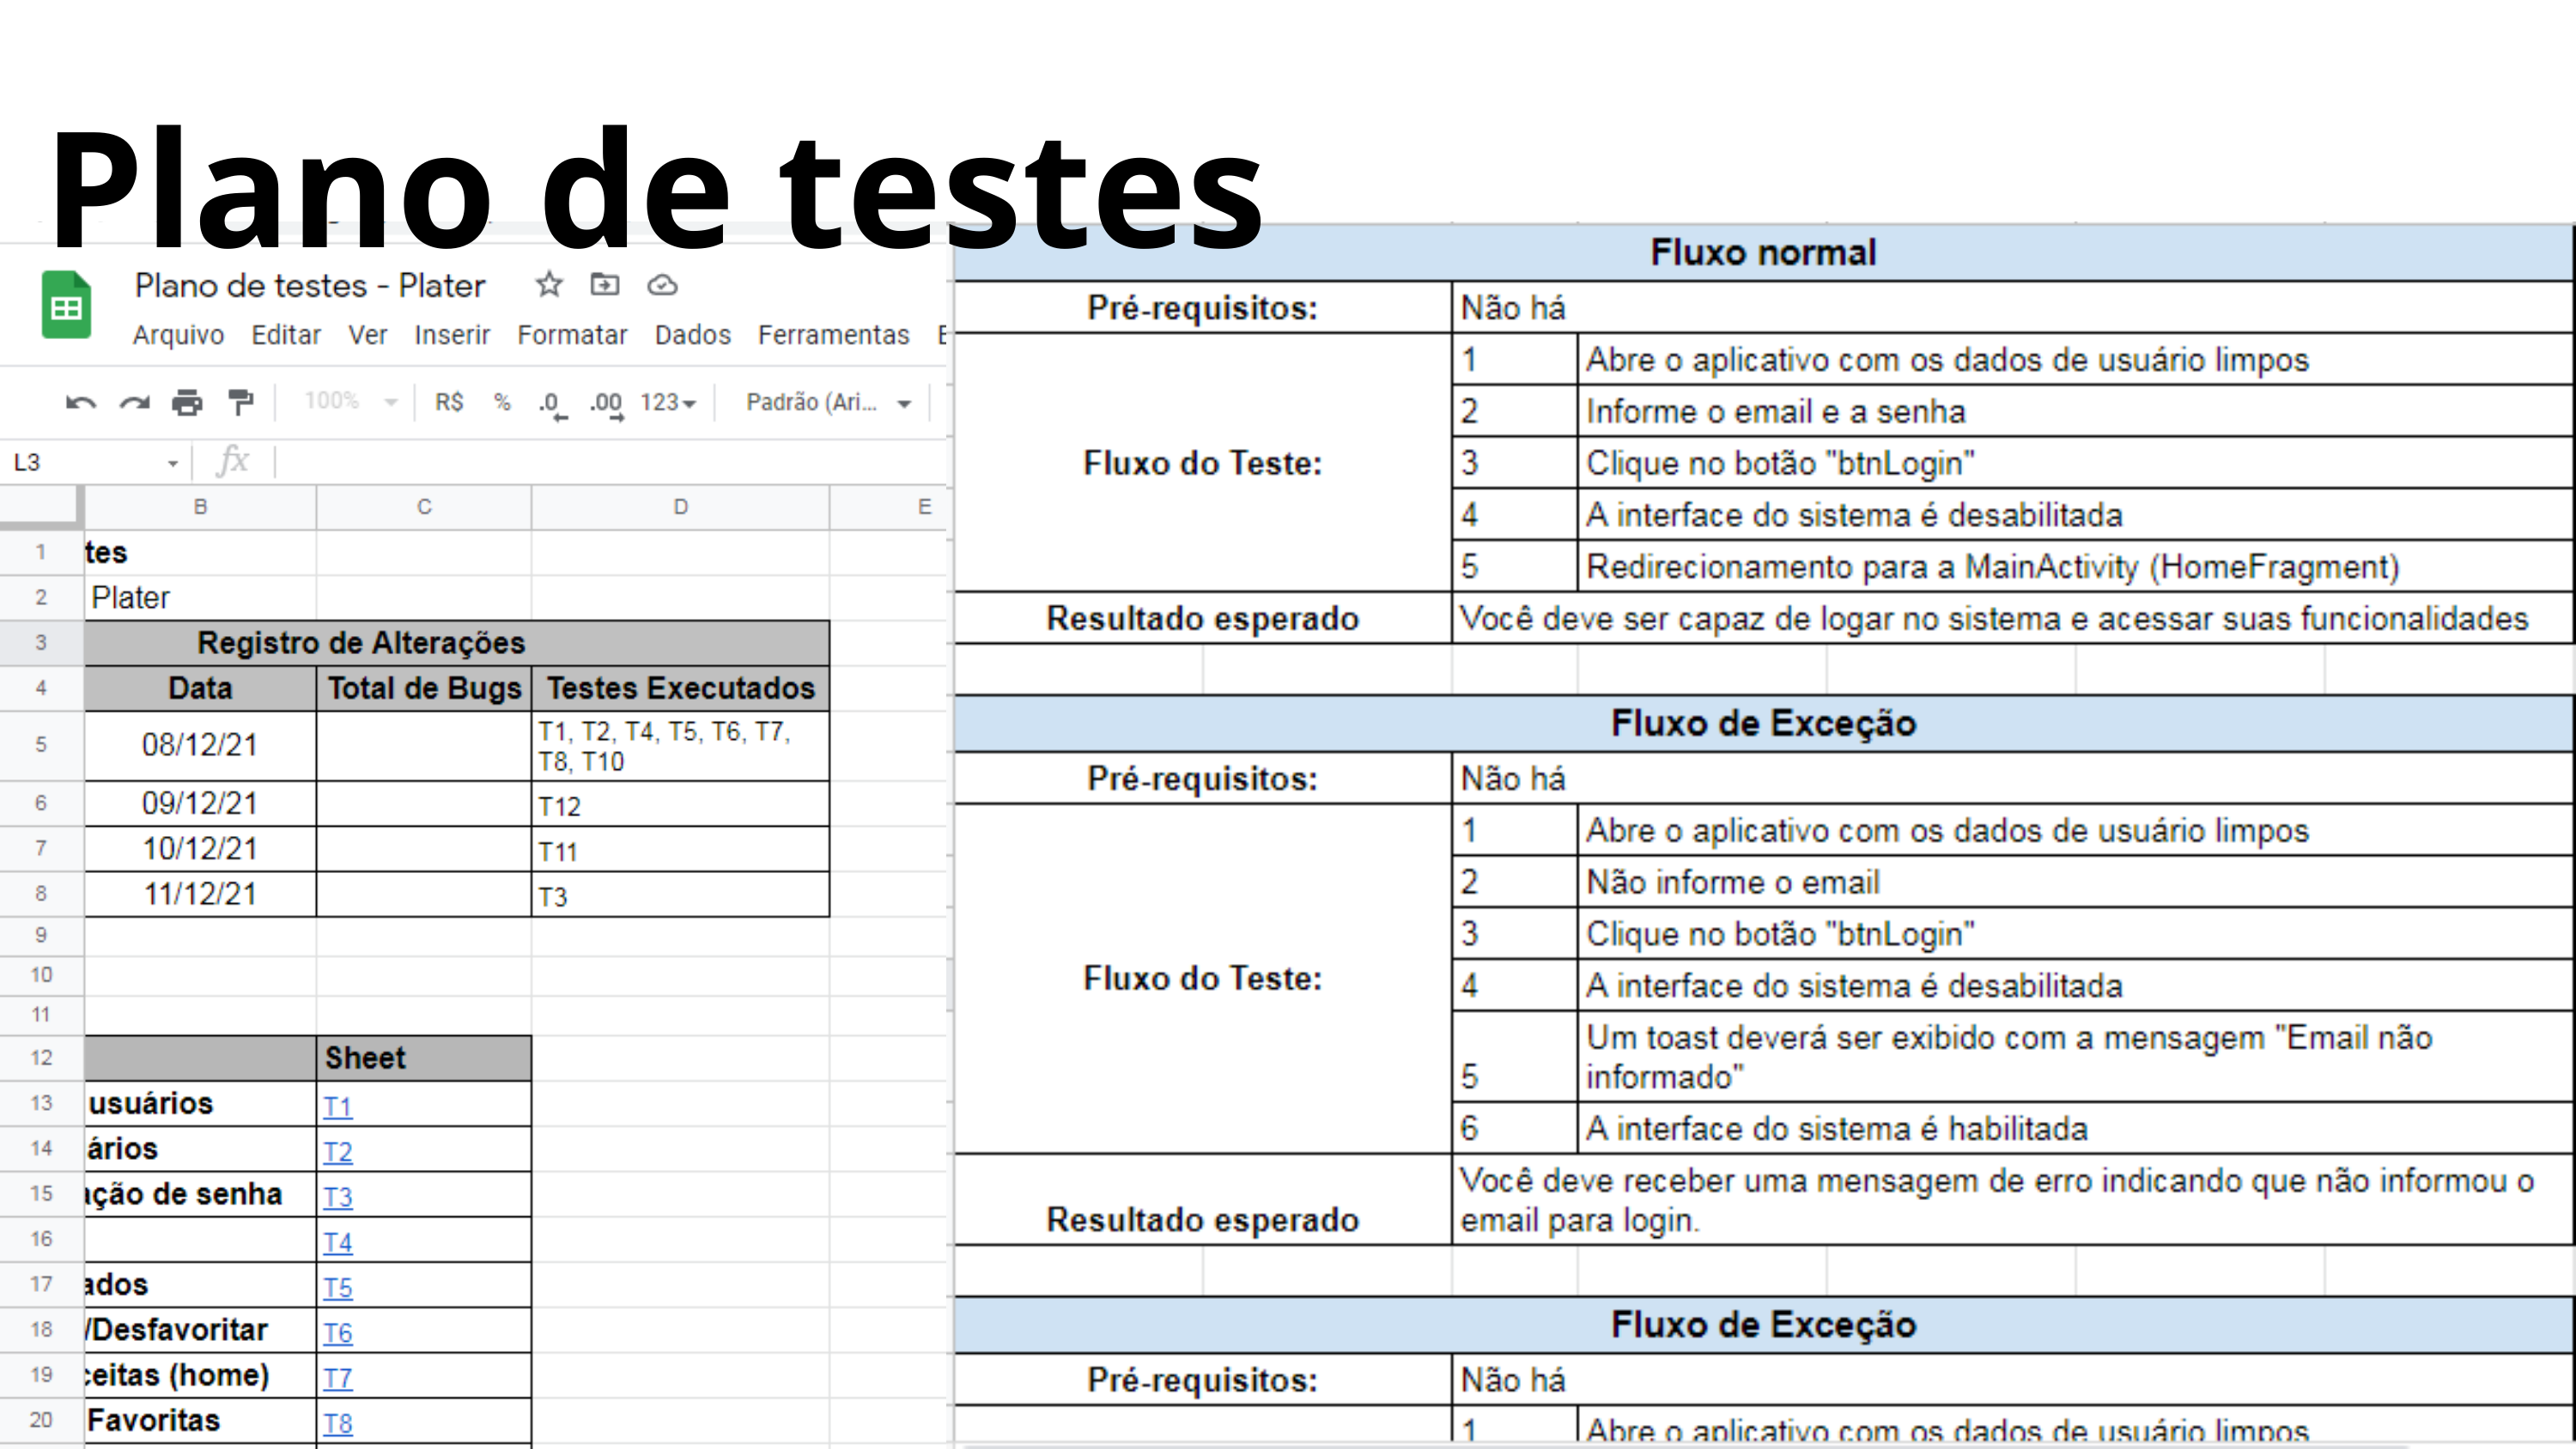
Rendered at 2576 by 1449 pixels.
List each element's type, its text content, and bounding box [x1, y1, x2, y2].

picture [0, 221, 2576, 1449]
text_box Plano de testes [43, 48, 1999, 218]
